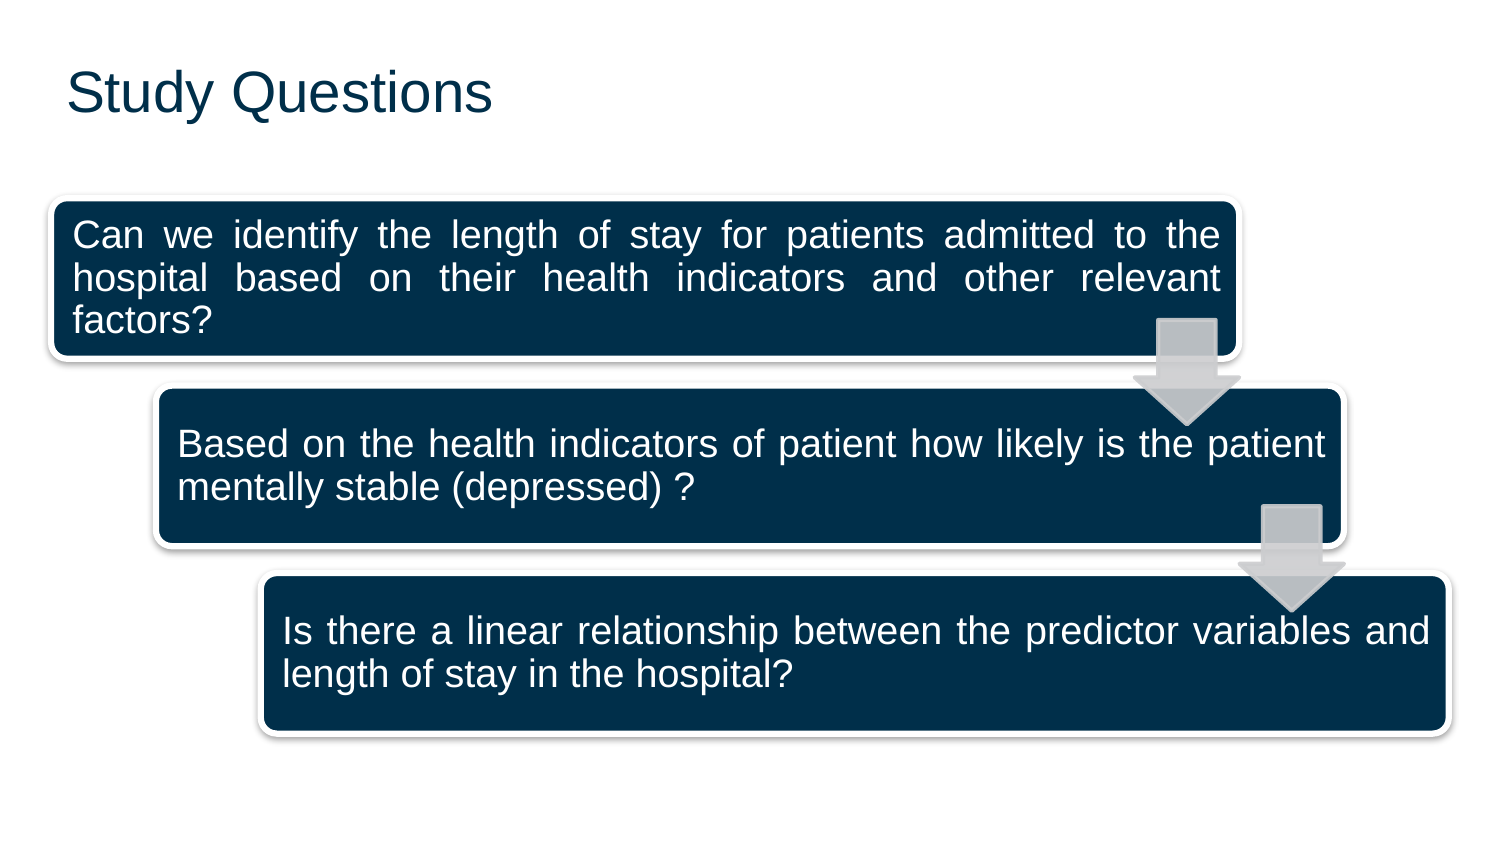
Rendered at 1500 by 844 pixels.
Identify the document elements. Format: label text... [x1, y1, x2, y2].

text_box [50, 197, 1450, 734]
title Study Questions [50, 47, 1449, 141]
